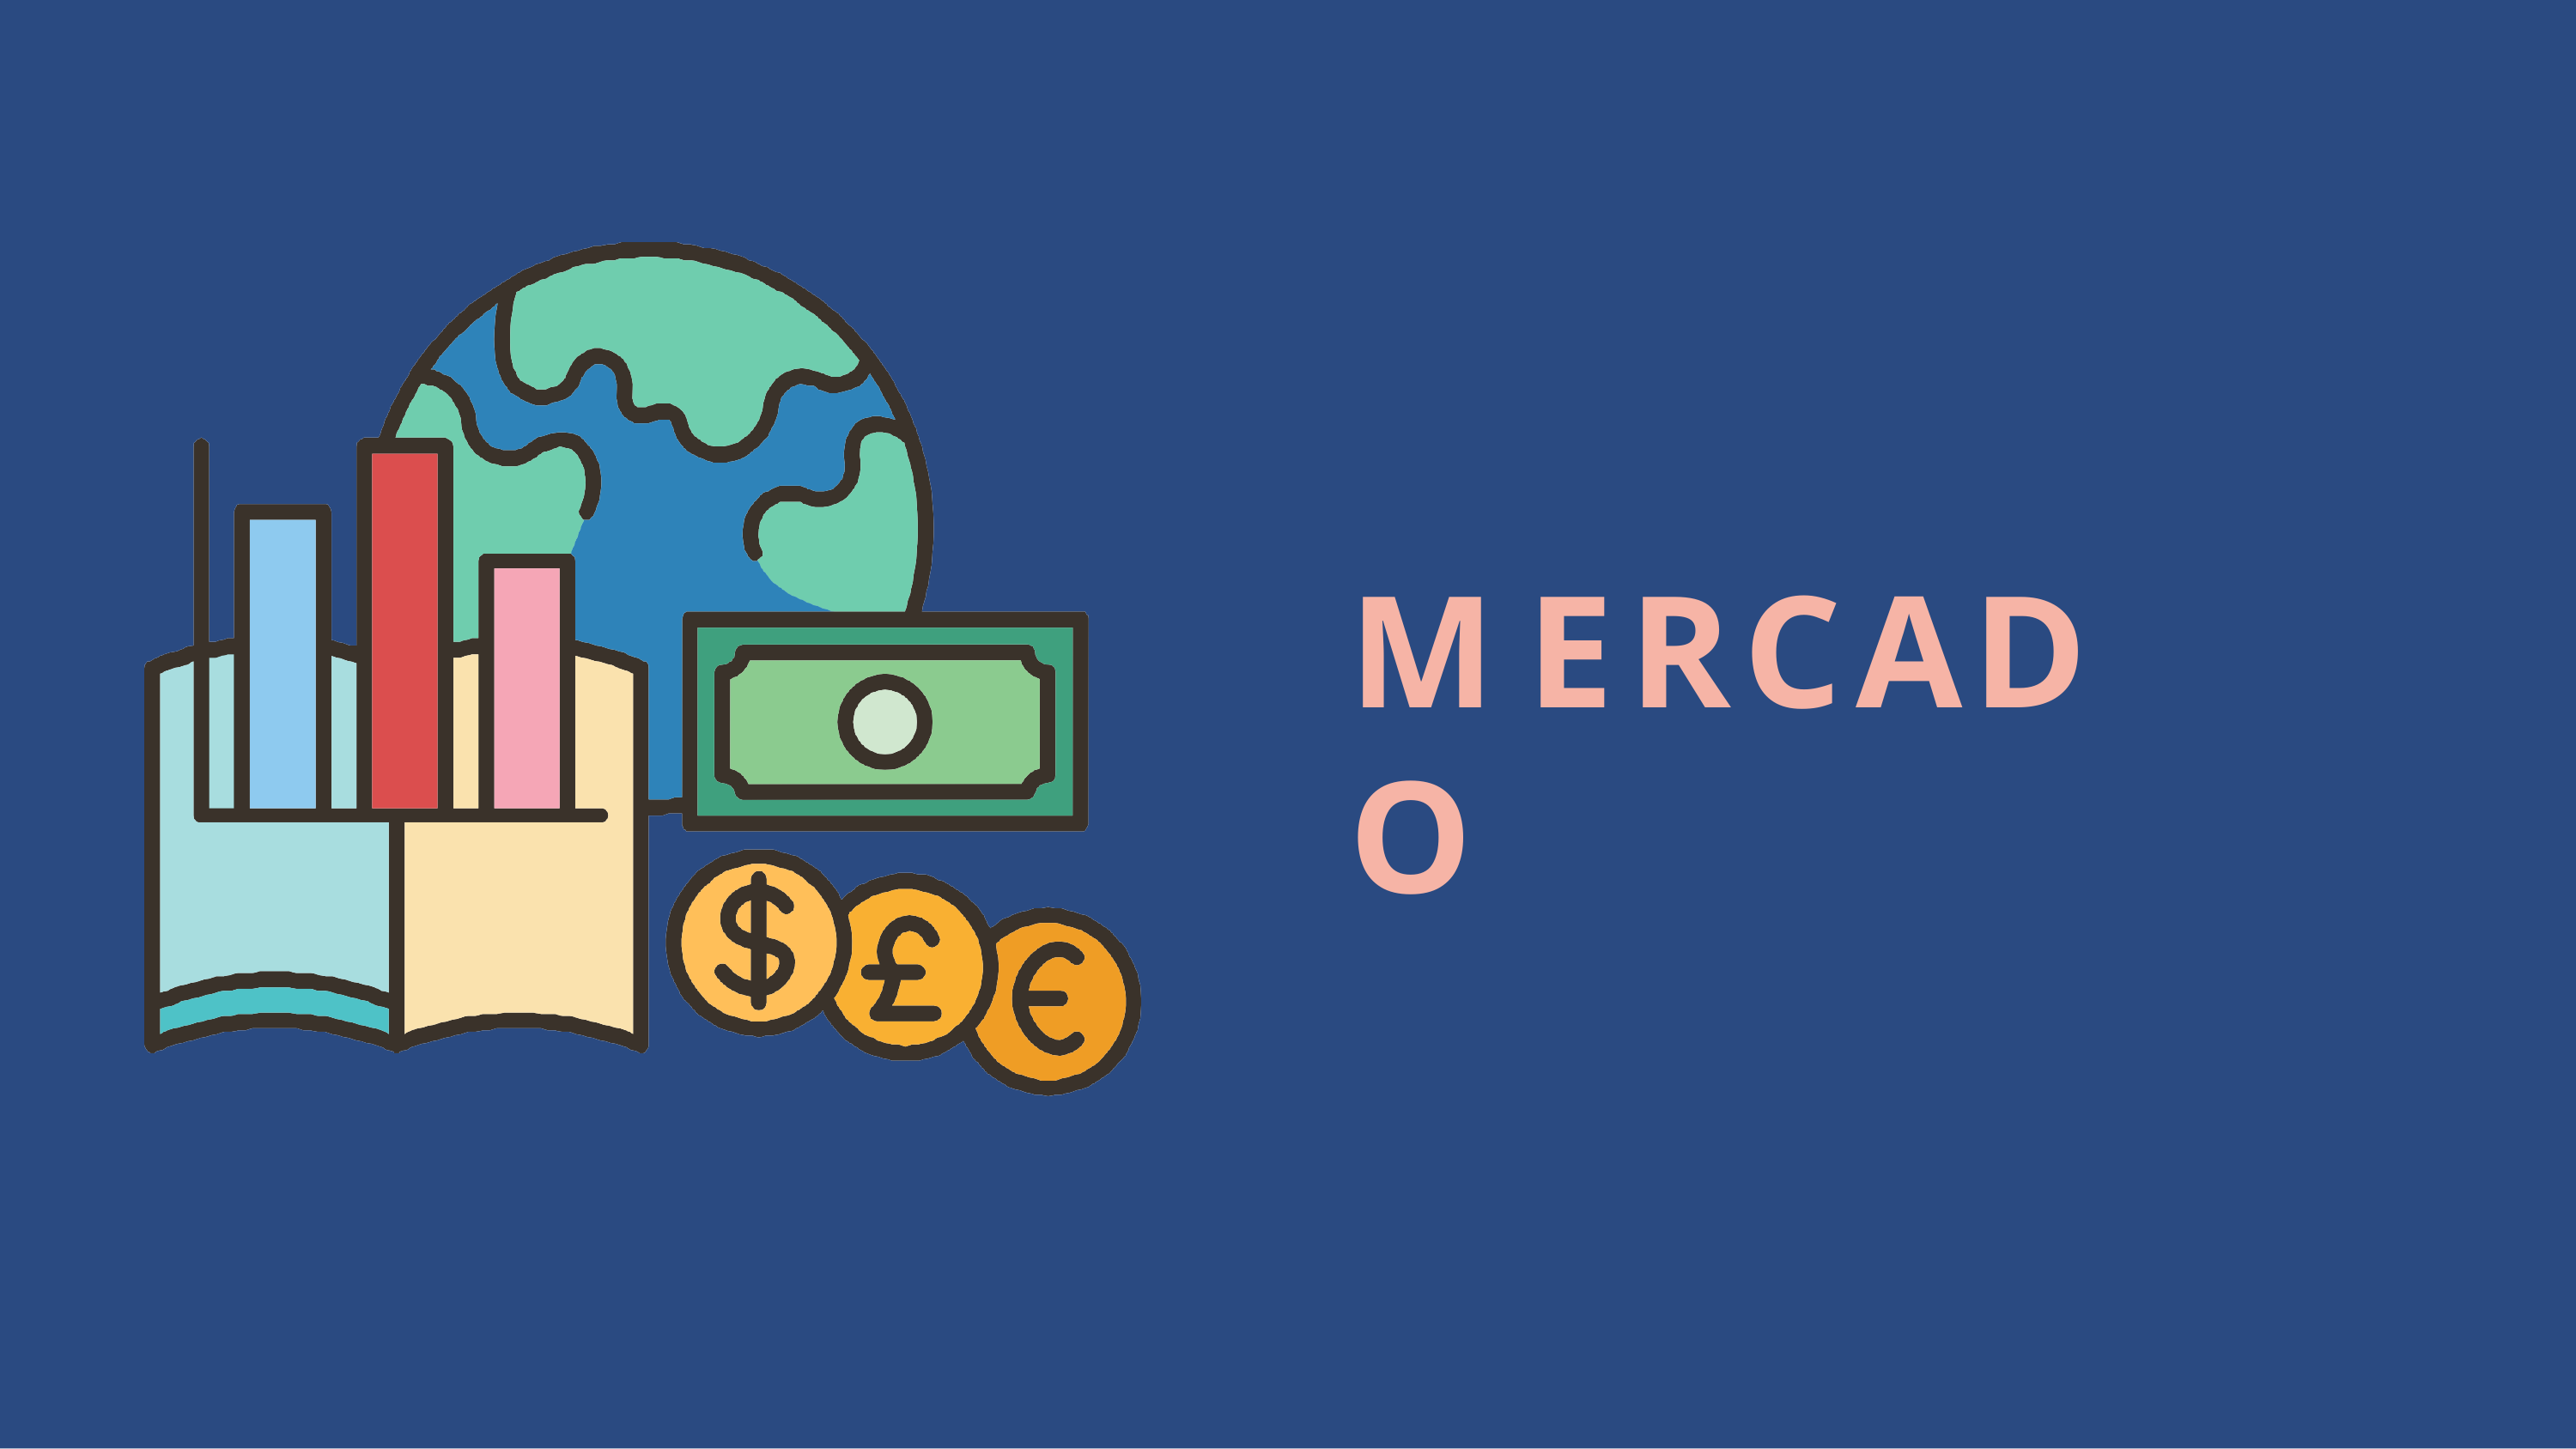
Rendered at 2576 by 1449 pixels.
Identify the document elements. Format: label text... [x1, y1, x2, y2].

title MERCADO [1347, 550, 2178, 925]
text_box [0, 0, 2576, 1449]
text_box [144, 242, 1142, 1096]
